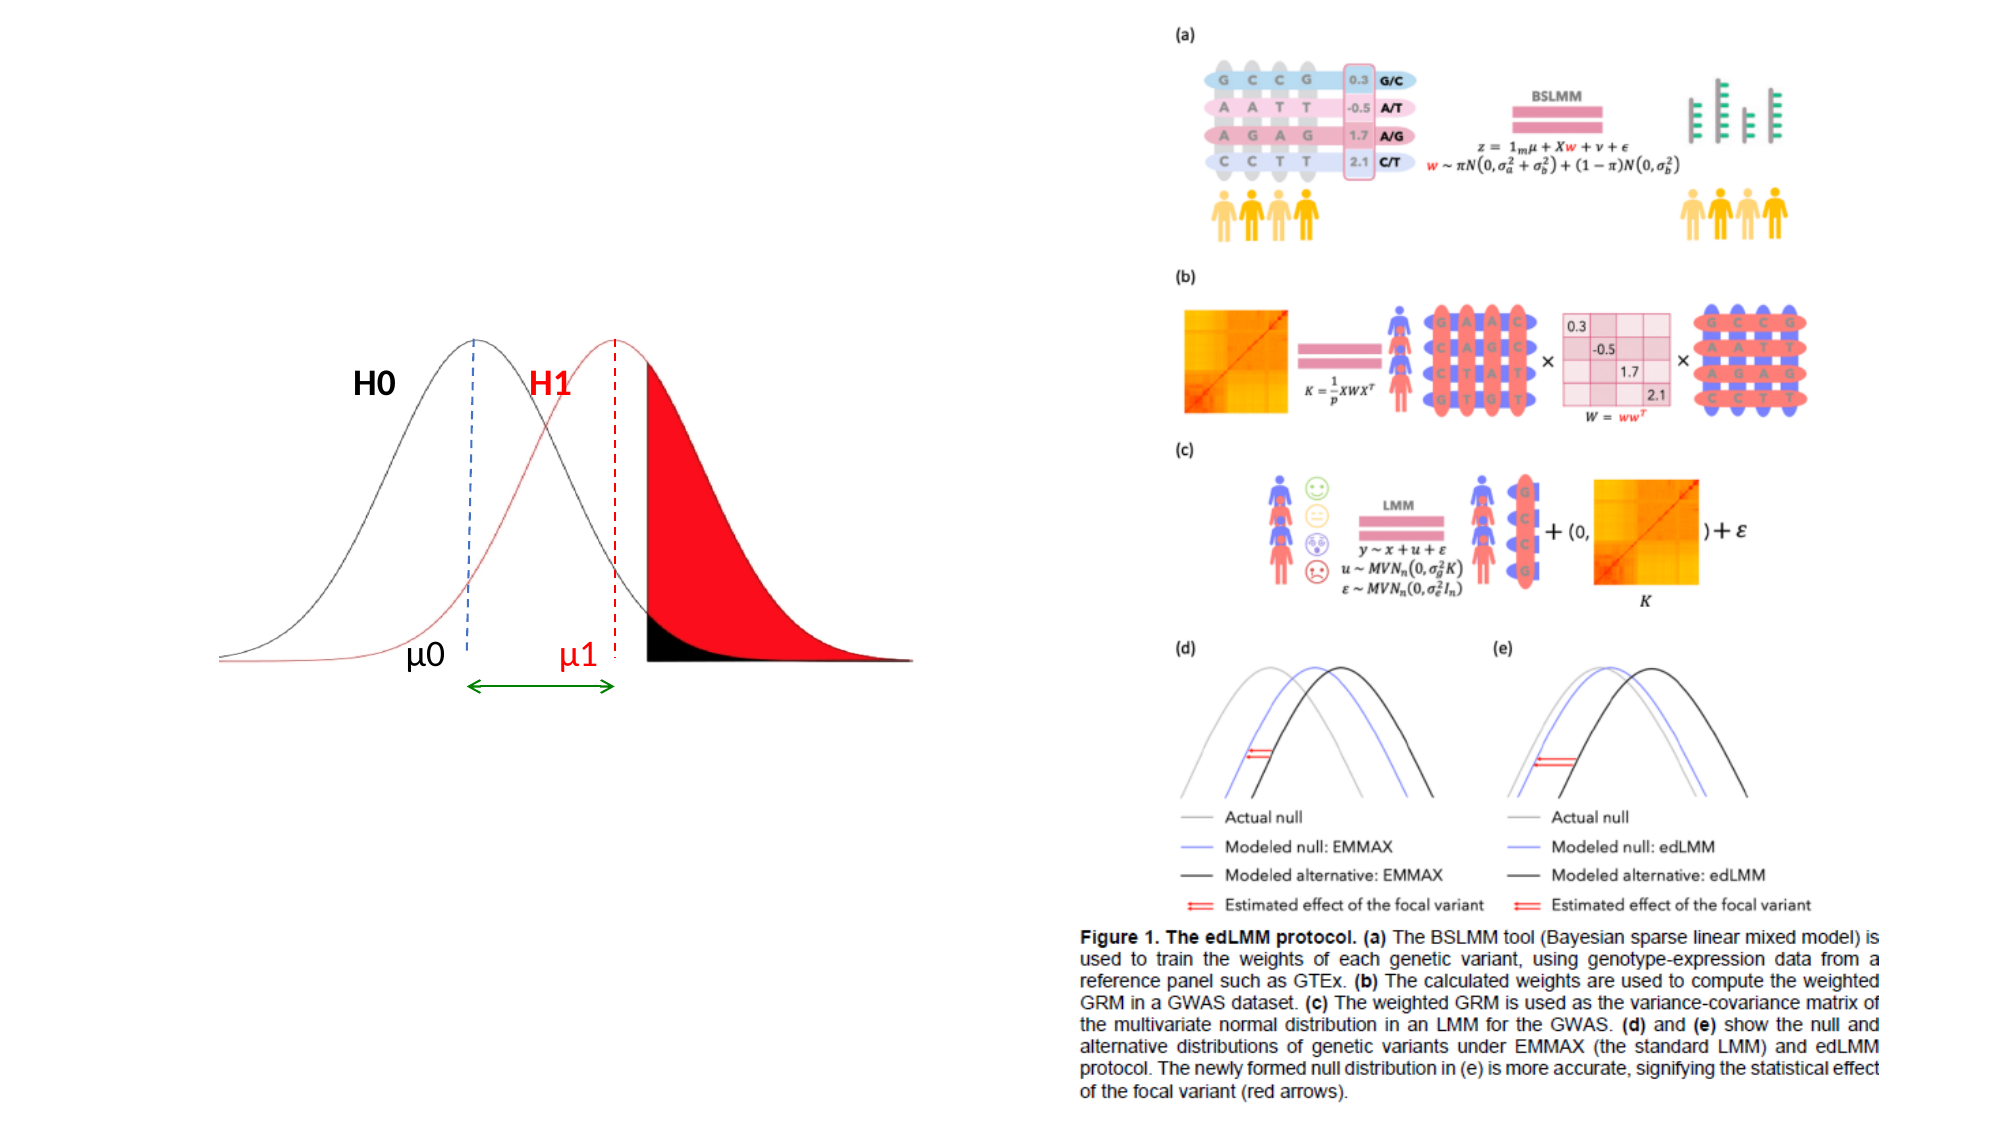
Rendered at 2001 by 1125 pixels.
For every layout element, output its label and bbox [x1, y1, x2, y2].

text_box [219, 338, 923, 687]
picture [1077, 20, 1879, 1105]
